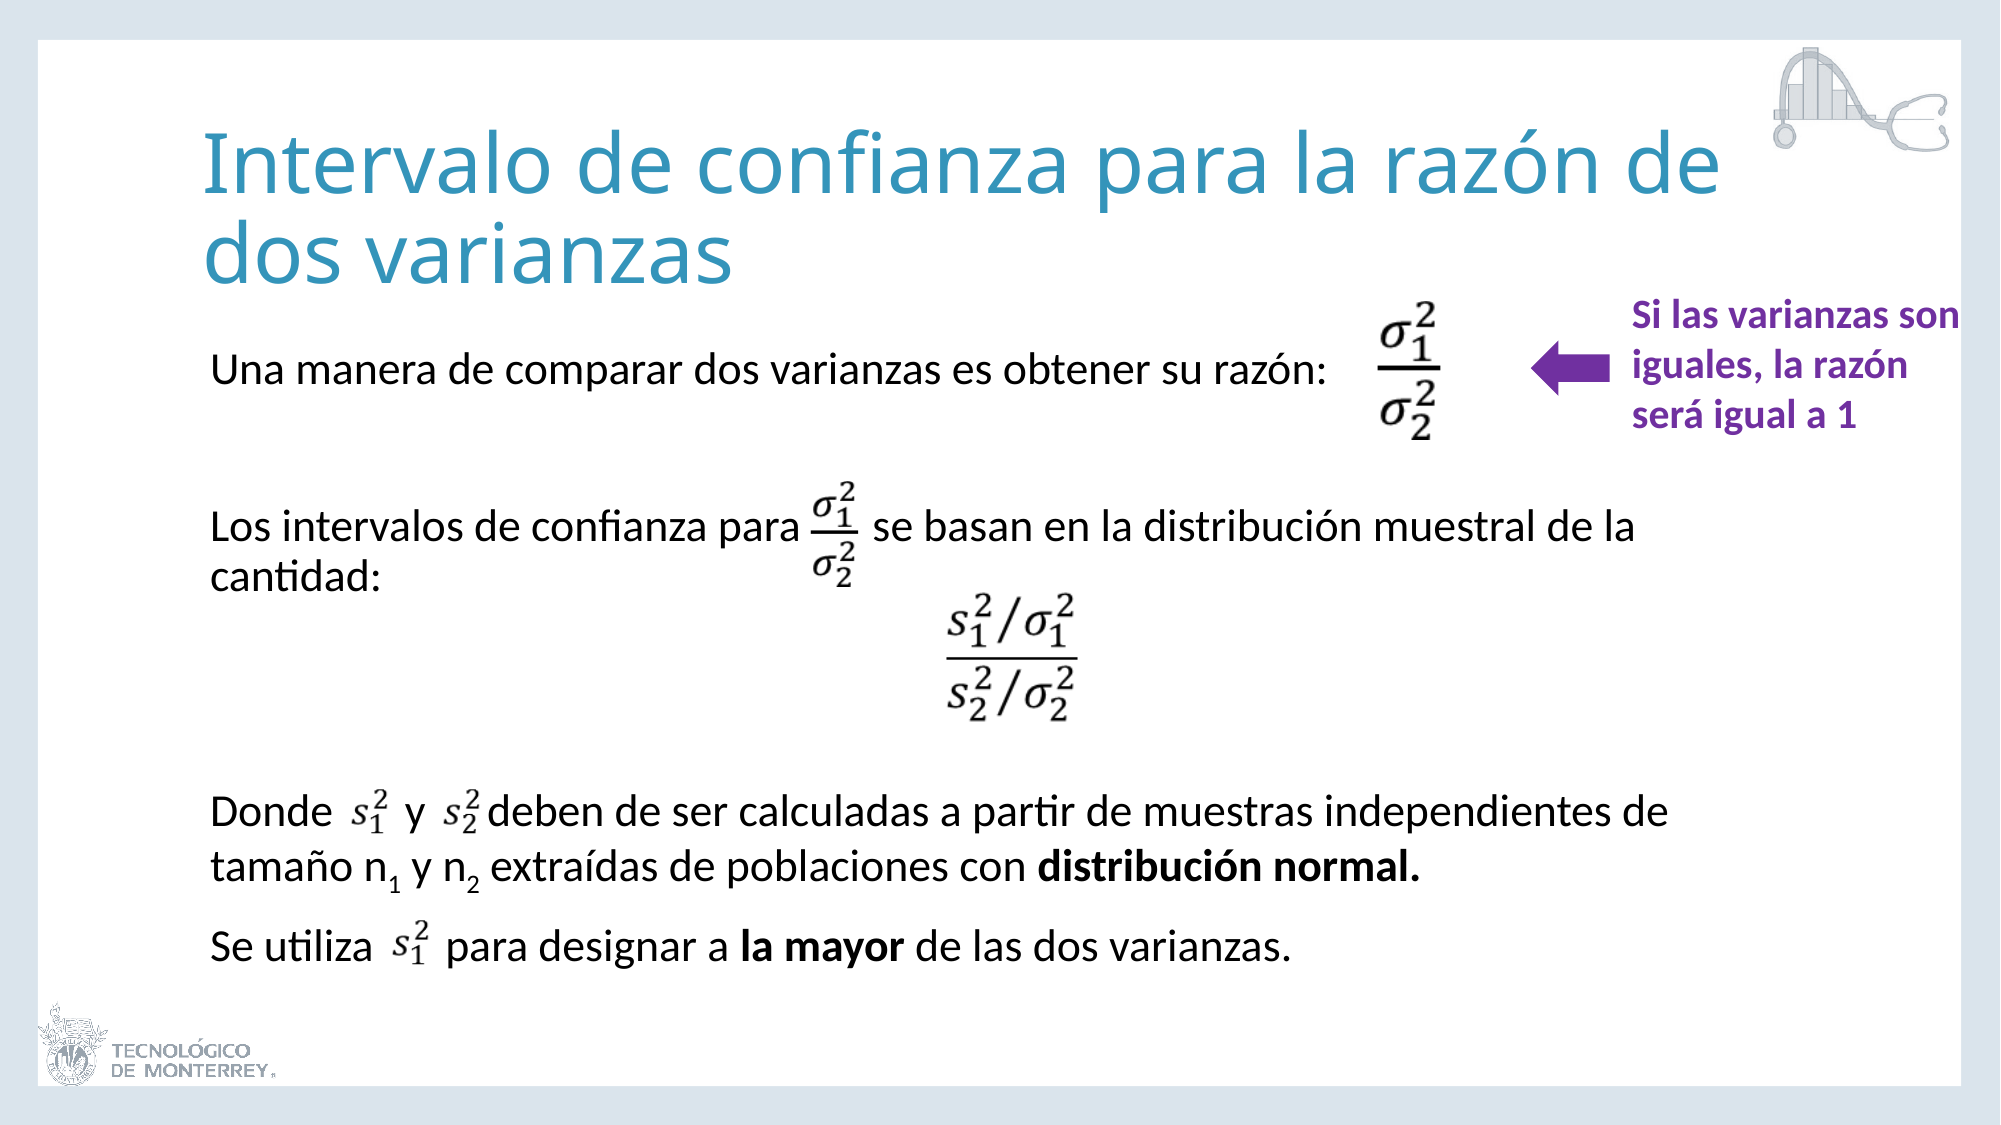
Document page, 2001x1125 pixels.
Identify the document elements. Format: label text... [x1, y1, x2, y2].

title Intervalo de confianza para la razón de dos varianzas [187, 99, 1808, 323]
picture [380, 915, 440, 976]
text_box [1529, 339, 1612, 398]
picture [1349, 285, 1441, 440]
list Una manera de comparar dos varianzas es obtener su razón: Los intervalos de confianza para se basan en la distribución muestral de la cantidad: Donde y deben de ser calculadas a partir de muestras independientes de tamaño n1 y n2 extraídas de poblaciones con distribución normal. Se utiliza para designar a la mayor de las dos varianzas. [187, 337, 1808, 1053]
picture [940, 586, 1083, 723]
text_box Si las varianzas son iguales, la razón será igual a 1 [1609, 279, 1991, 444]
picture [340, 784, 399, 844]
picture [431, 784, 491, 844]
picture [788, 469, 859, 587]
